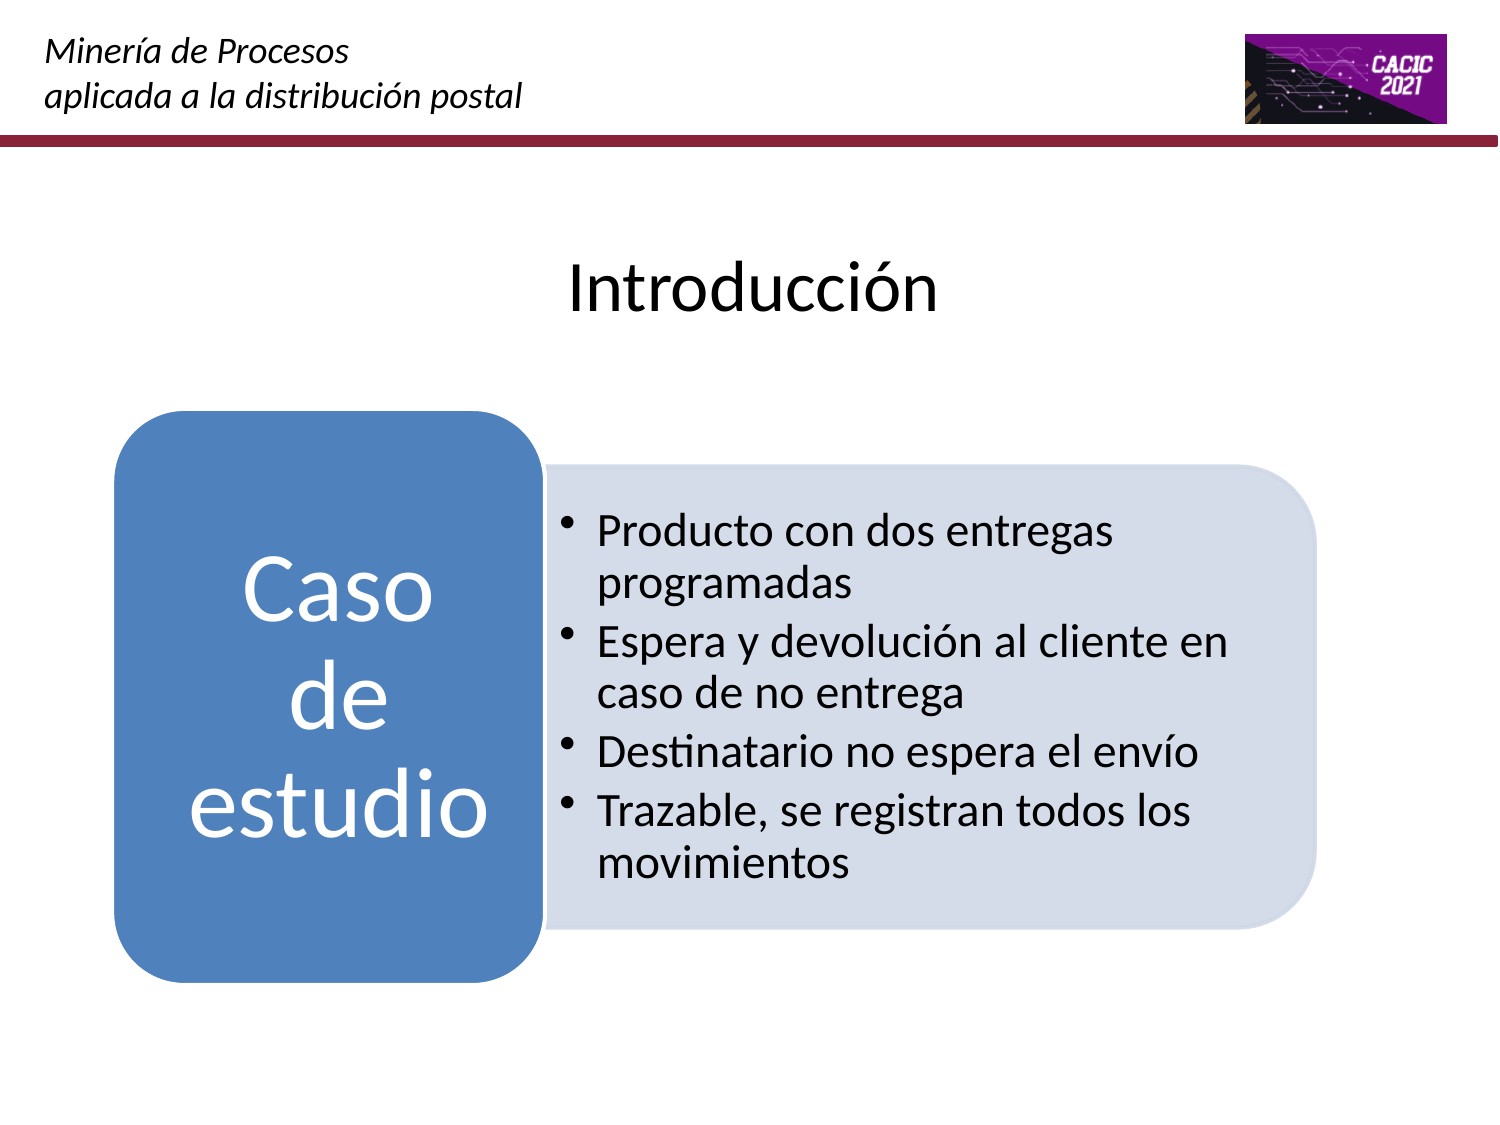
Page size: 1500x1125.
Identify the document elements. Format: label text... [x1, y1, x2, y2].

text_box [0, 137, 1497, 145]
picture [1245, 34, 1447, 124]
text_box Minería de Procesos aplicada a la distribución postal [29, 19, 998, 124]
title Introducción [130, 231, 1376, 421]
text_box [111, 408, 1315, 986]
